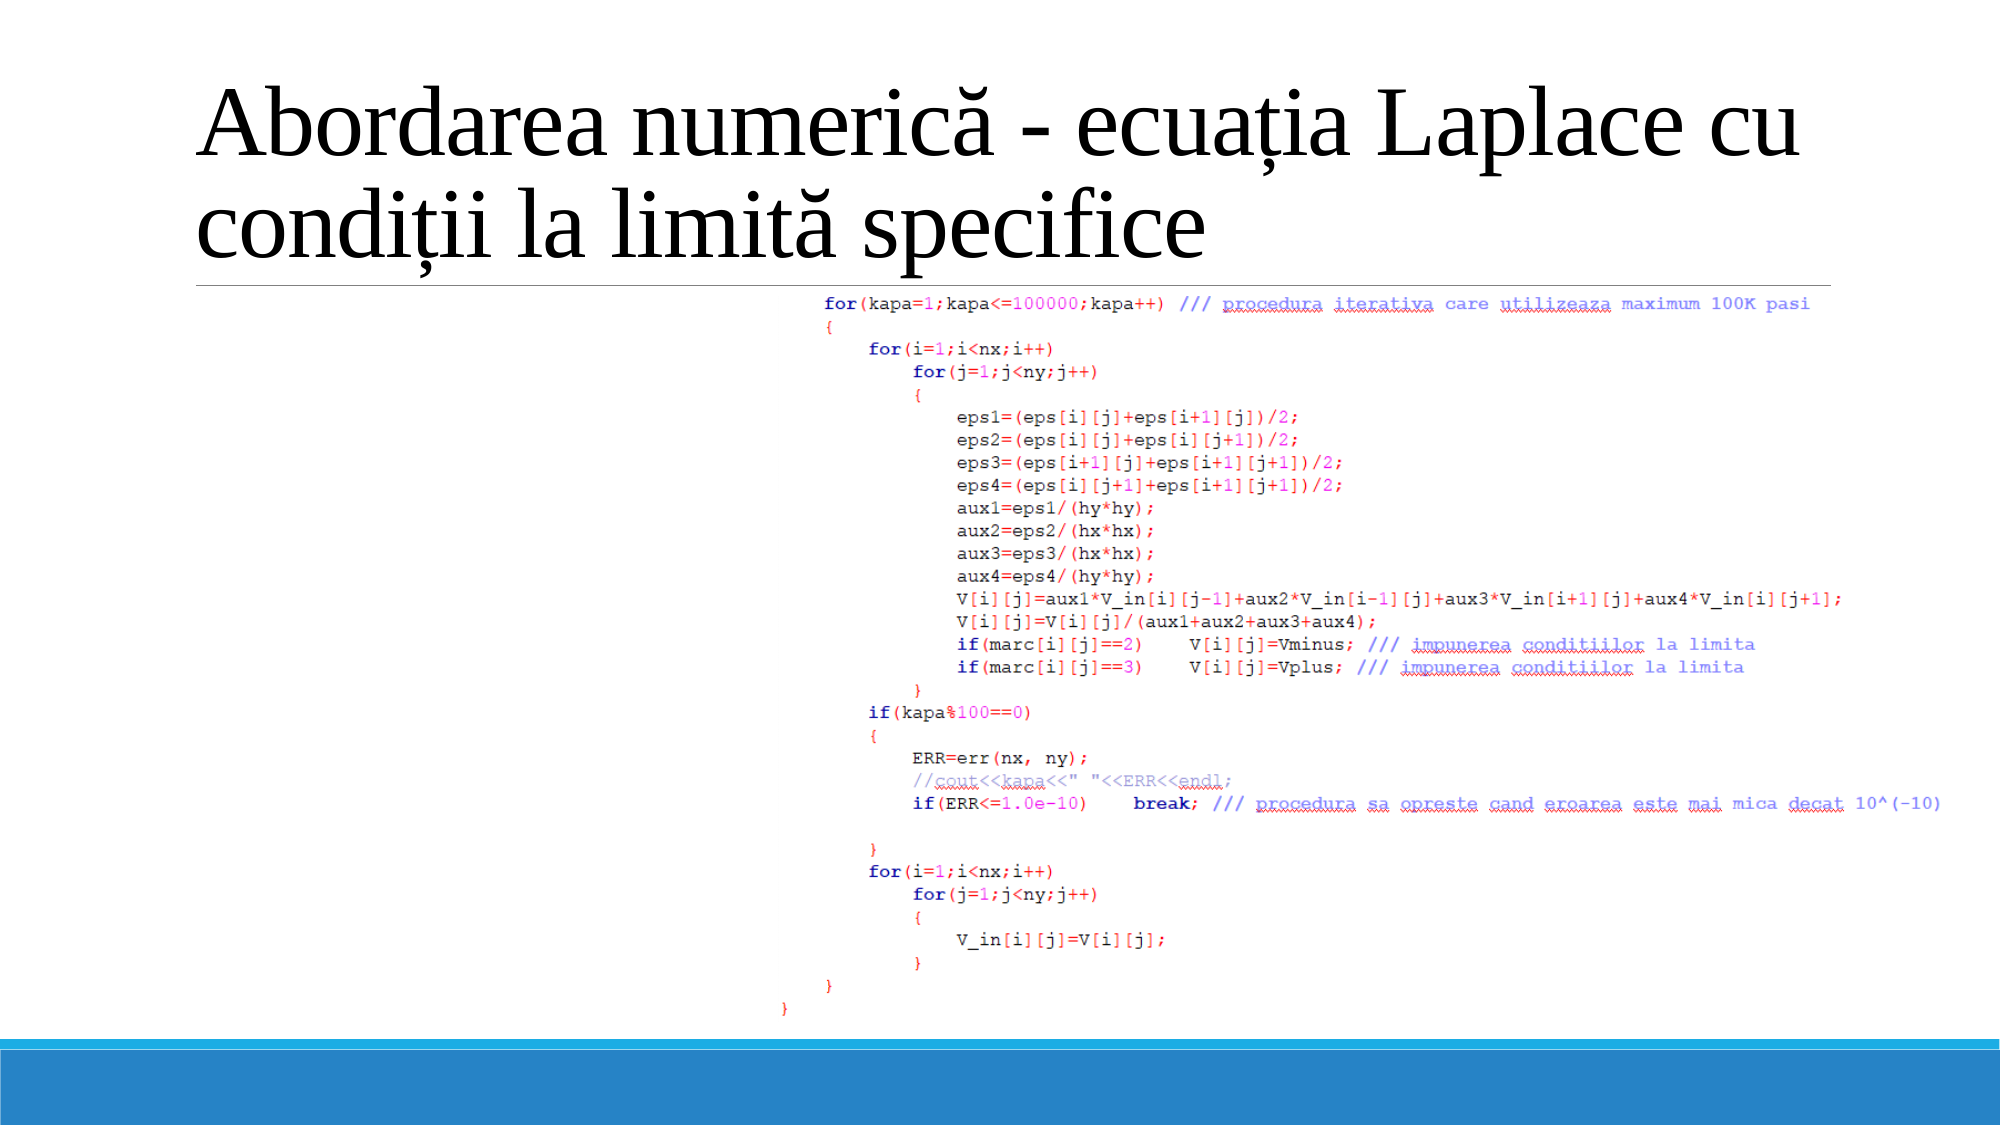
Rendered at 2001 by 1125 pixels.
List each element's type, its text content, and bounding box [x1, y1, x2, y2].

picture [778, 296, 1945, 1023]
title Abordarea numerică - ecuația Laplace cu condiții la limită specifice [180, 47, 1830, 285]
